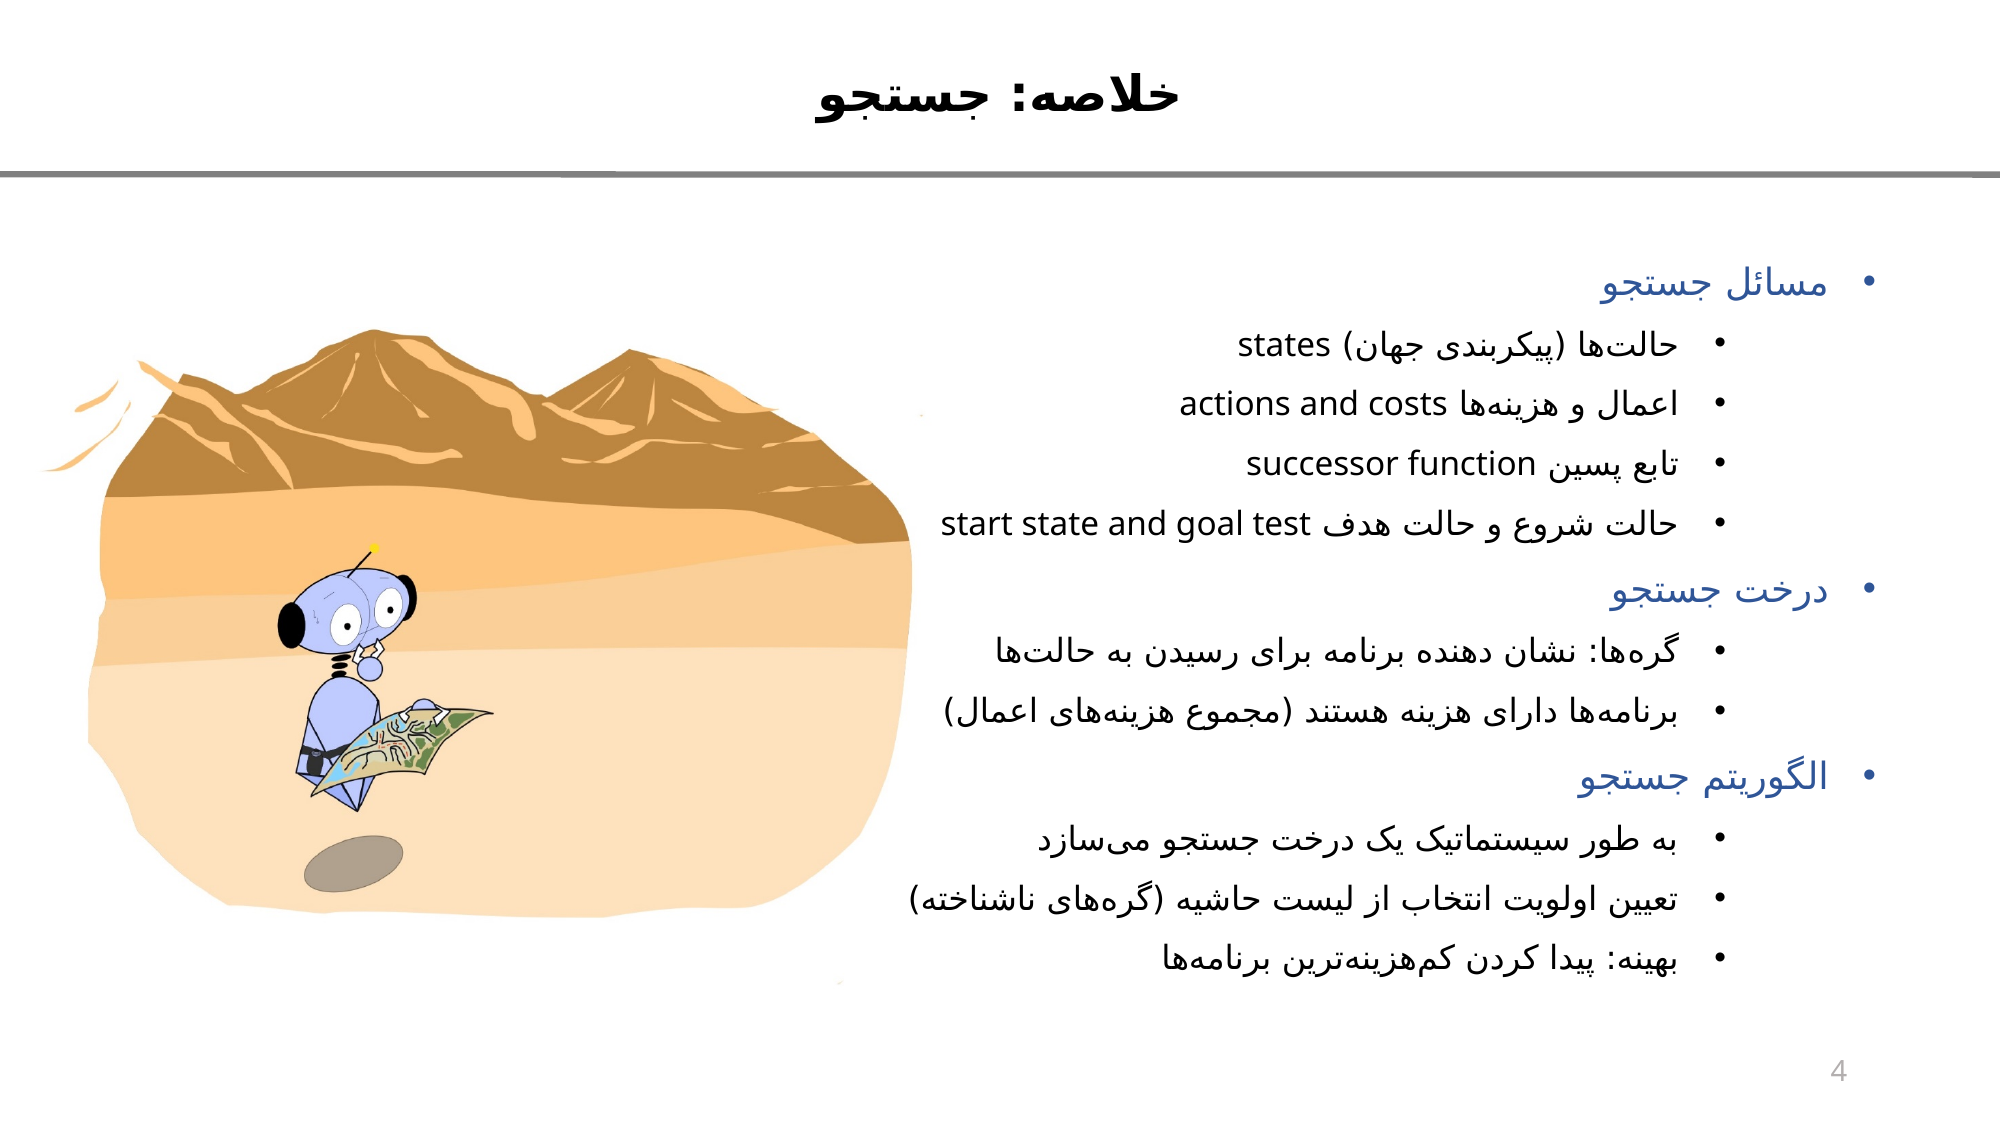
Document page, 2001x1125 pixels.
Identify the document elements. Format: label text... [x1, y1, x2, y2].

picture [25, 327, 972, 998]
list خلاصه: جستجو [109, 24, 1891, 167]
text_box مسائل جستجو حالت‌‌ها (پیکربندی جهان) states اعمال و هزینه‌ها actions and costs تابع پسین successor function حالت شروع و حالت هدف start state and goal test درخت جستجو گره‌ها: نشان دهنده برنامه برای رسیدن به حالت‌ها برنامه‌ها دارای هزینه هستند (مجموع هزینه‌های اعمال) الگوریتم جستجو به طور سیستماتیک یک درخت جستجو می‌سازد تعیین اولویت انتخاب از لیست حاشیه (گره‌های ناشناخته) بهینه: پیدا کردن کم‌هزینه‌ترین برنامه‌ها [664, 227, 1891, 984]
slide_number 4 [1412, 1042, 1863, 1103]
